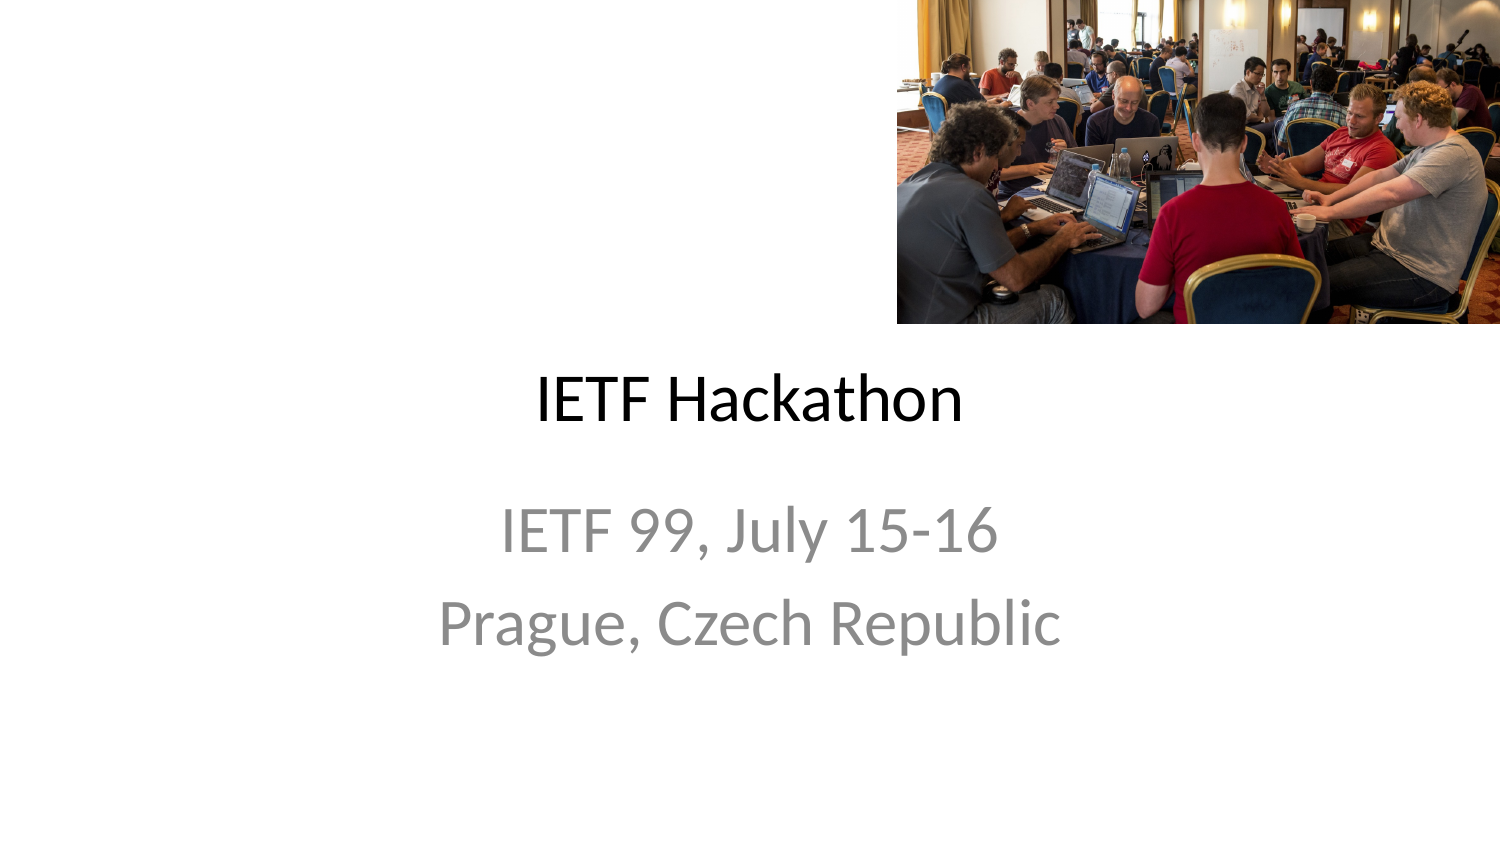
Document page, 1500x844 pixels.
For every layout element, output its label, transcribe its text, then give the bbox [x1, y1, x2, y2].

subtitle IETF 99, July 15-16 Prague, Czech Republic [225, 478, 1275, 694]
title IETF Hackathon [112, 262, 1388, 443]
picture [897, 0, 1500, 324]
